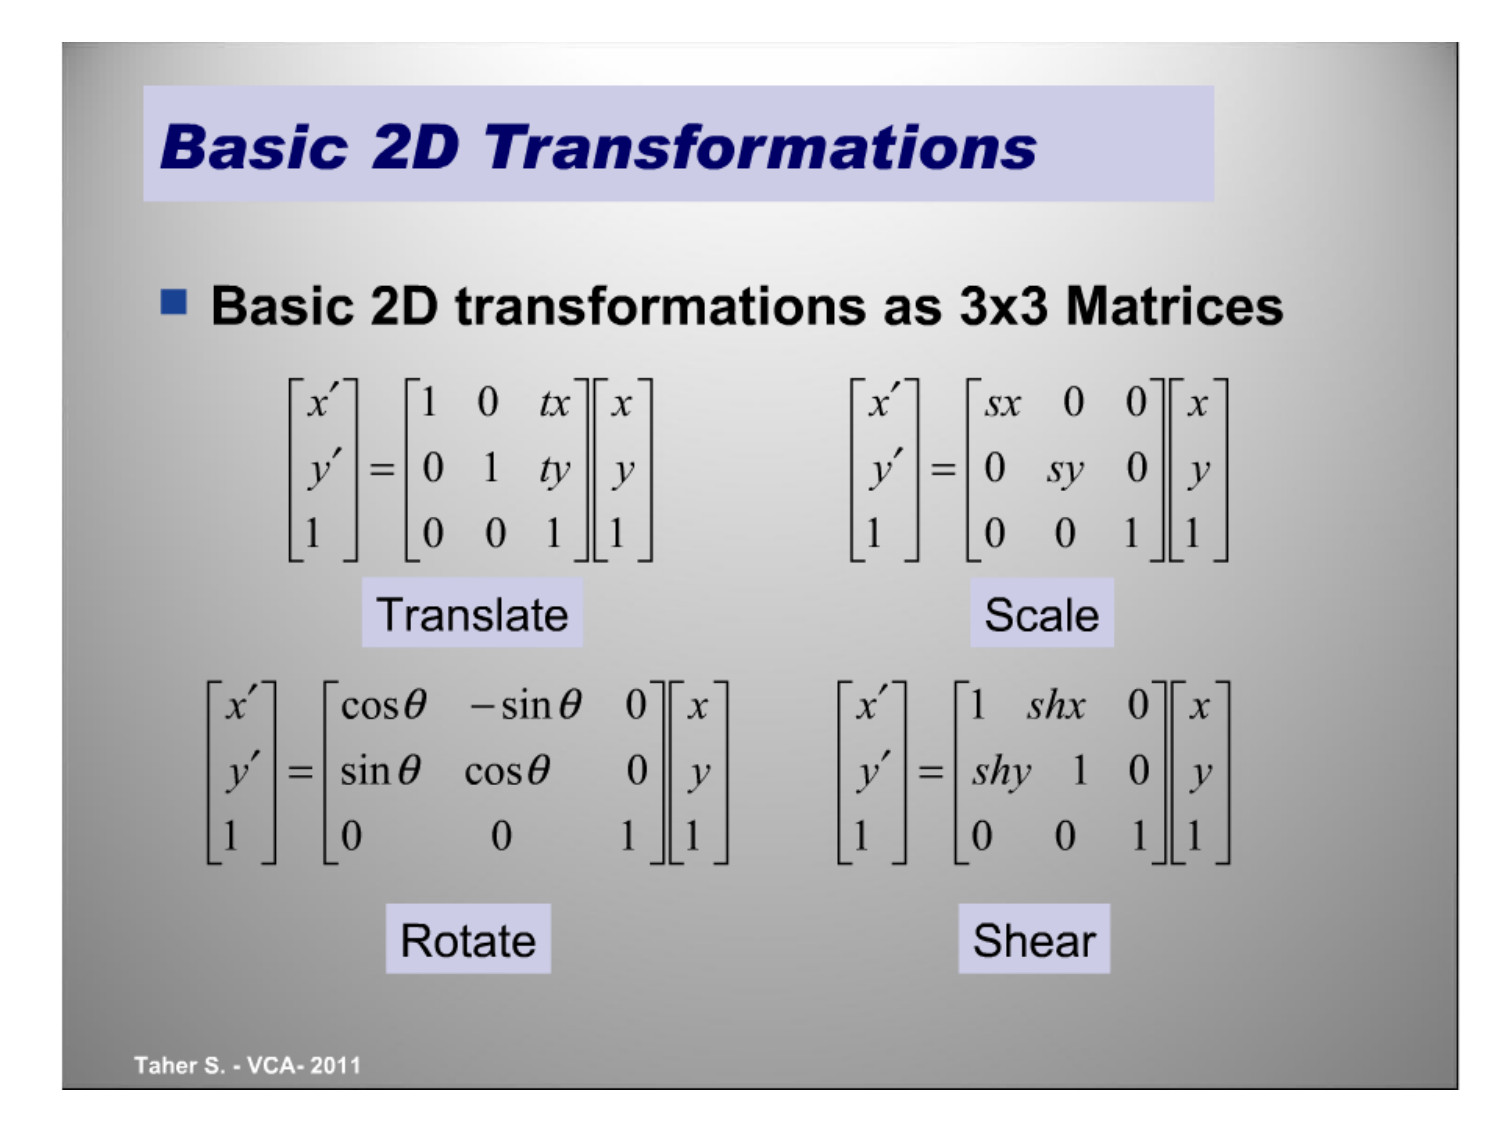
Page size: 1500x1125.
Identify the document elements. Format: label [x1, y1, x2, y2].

picture [53, 42, 1471, 1090]
